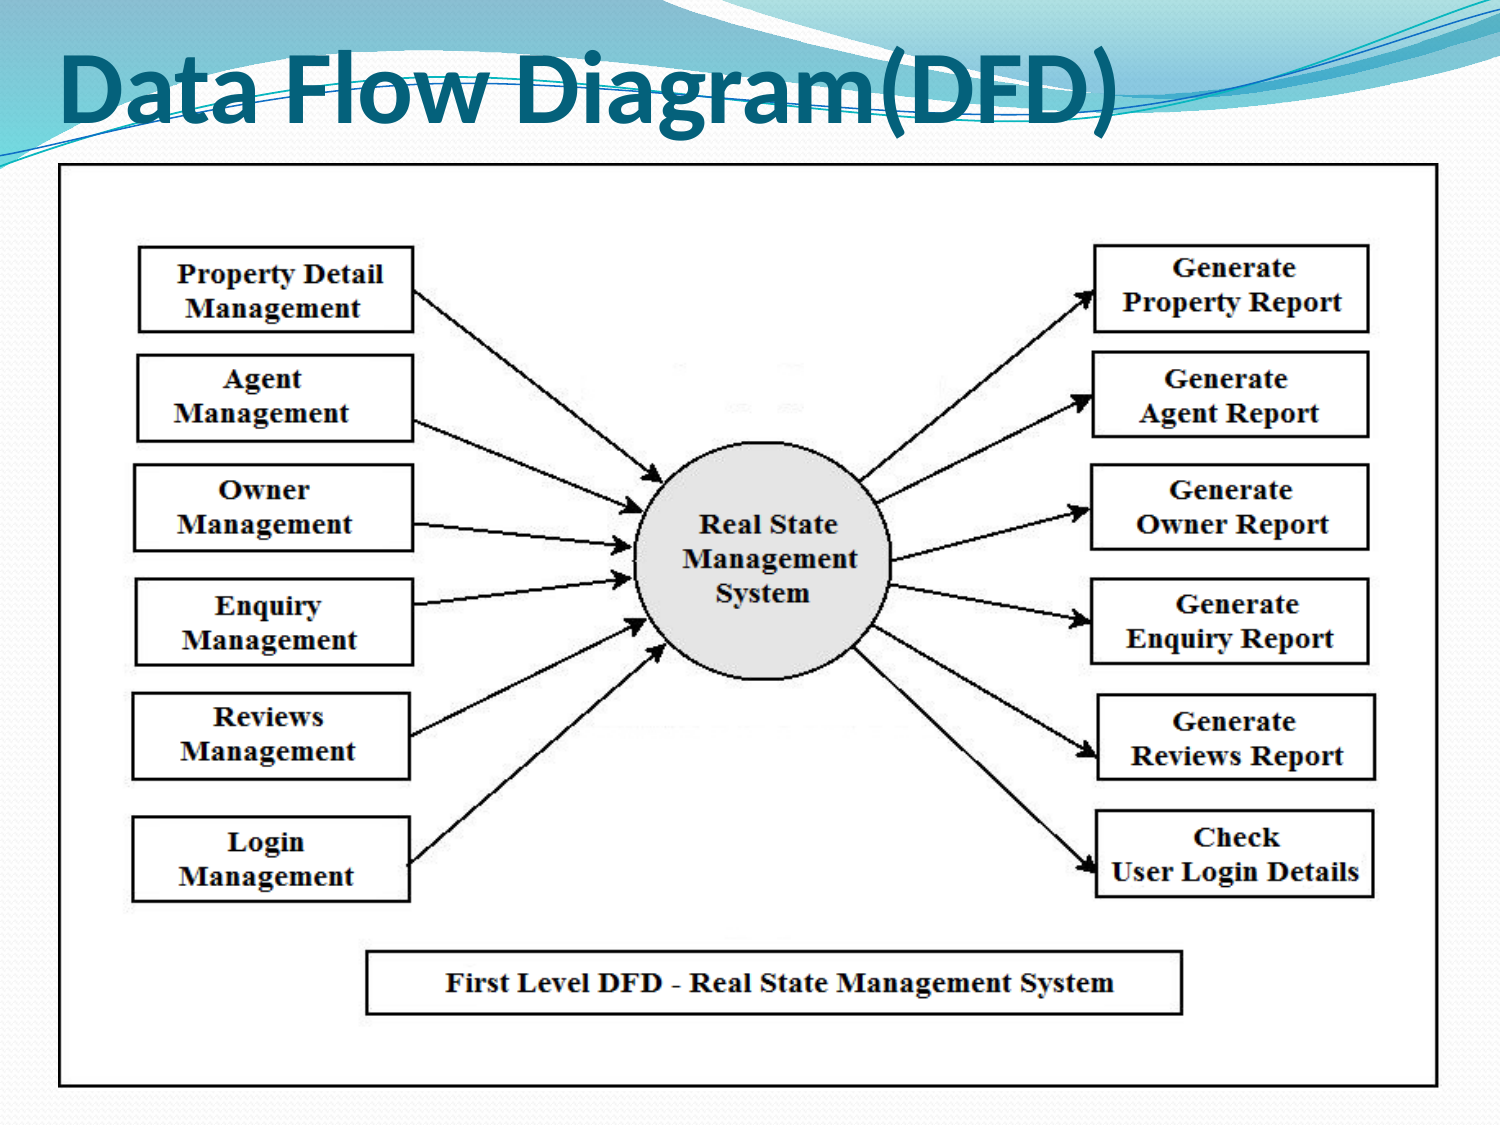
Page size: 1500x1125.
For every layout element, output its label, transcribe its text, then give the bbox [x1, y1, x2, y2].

title Data Flow Diagram(DFD) [58, 93, 1421, 163]
picture [58, 163, 1442, 1091]
